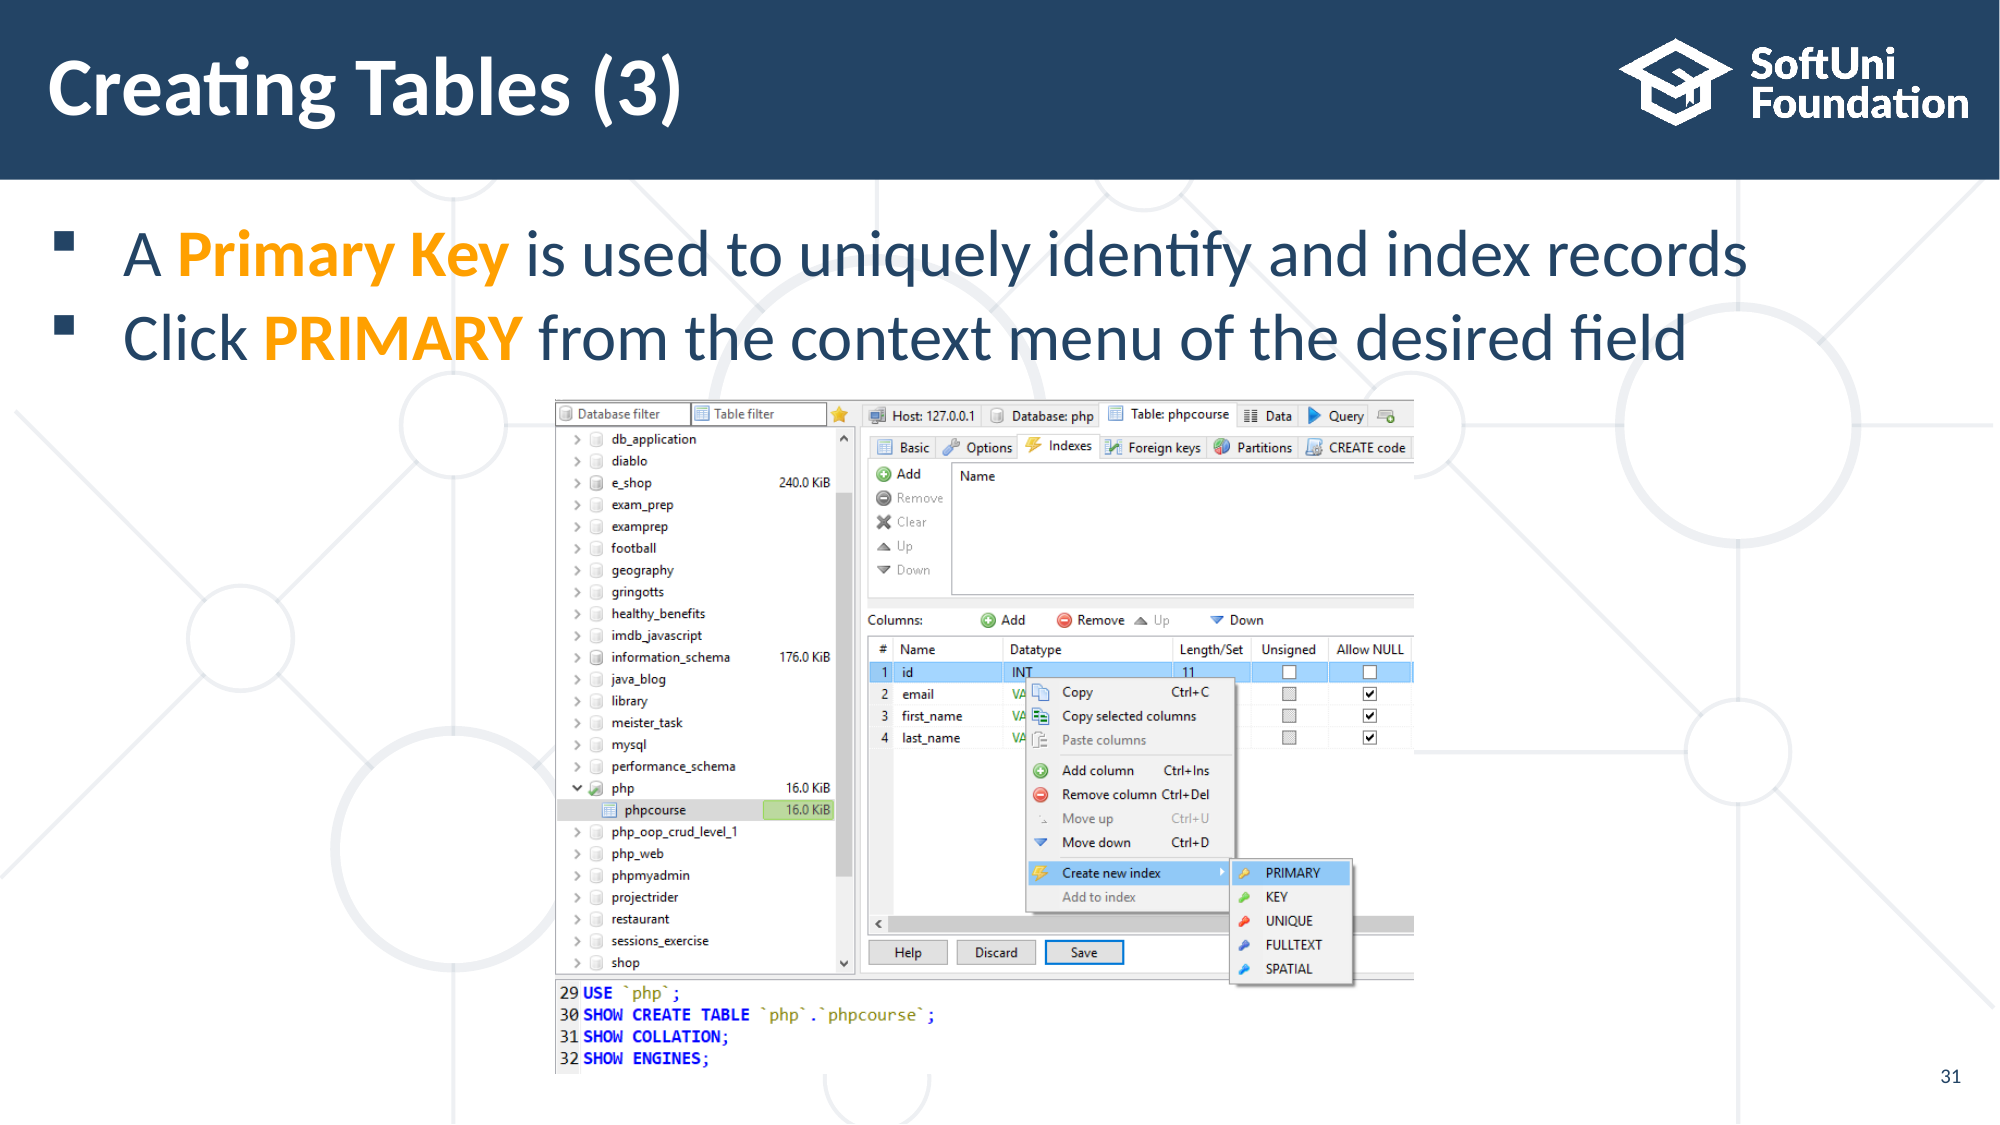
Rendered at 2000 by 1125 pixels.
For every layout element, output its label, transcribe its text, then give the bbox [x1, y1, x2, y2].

picture [554, 399, 1414, 1074]
list A Primary Key is used to uniquely identify and index records Click PRIMARY from the context menu of the desired field [31, 200, 1968, 1050]
picture [1618, 38, 1968, 126]
slide_number 31 [1896, 1050, 1968, 1101]
title Creating Tables (3) [31, 16, 1591, 162]
